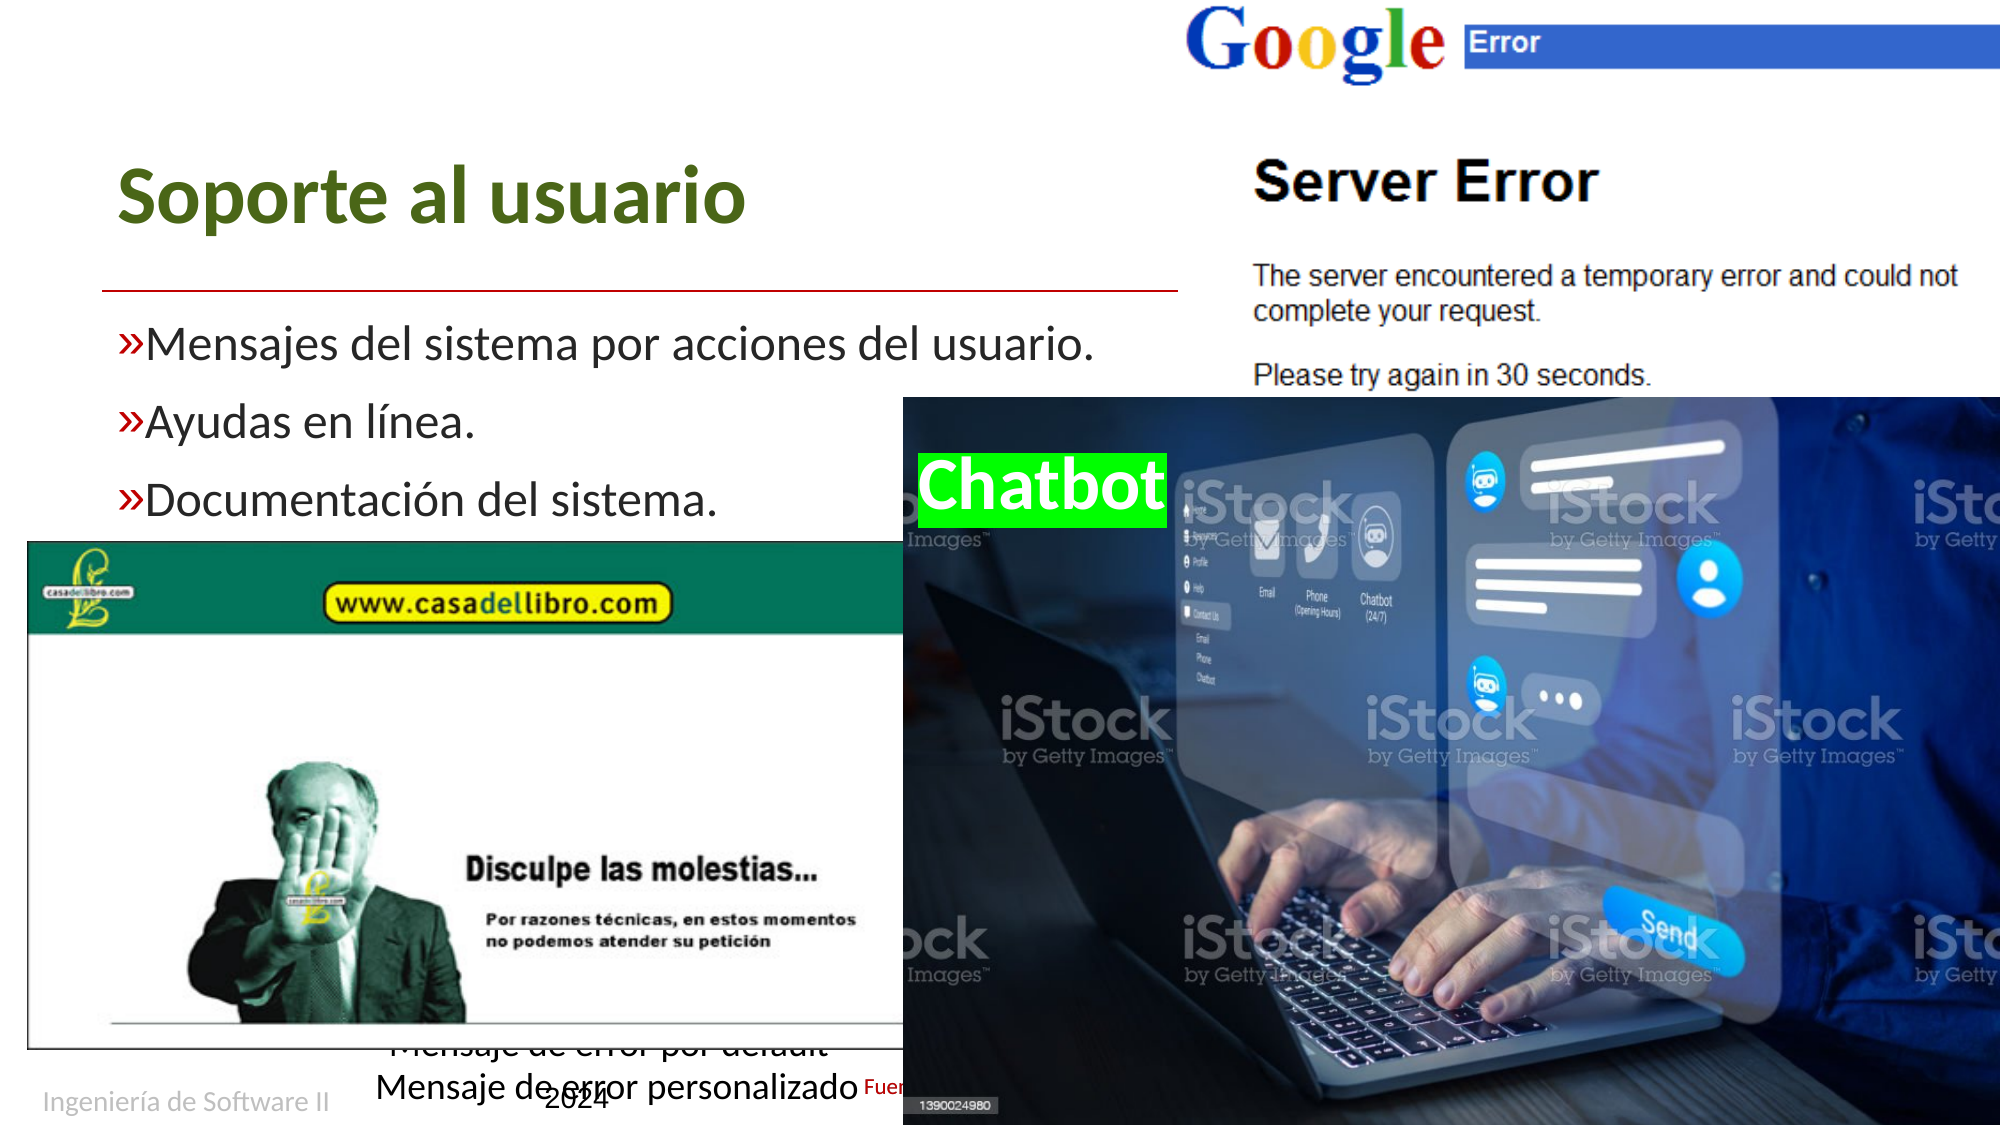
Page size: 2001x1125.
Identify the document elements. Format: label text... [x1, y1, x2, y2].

footer Ingeniería de Software II [27, 1075, 360, 1111]
picture [1178, 0, 2000, 397]
title Soporte al usuario [102, 105, 1173, 291]
list Mensajes del sistema por acciones del usuario. Ayudas en línea. Documentación del sistema. [102, 312, 1173, 540]
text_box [903, 397, 2000, 1125]
text_box Mensaje de error personalizado [360, 1057, 897, 1115]
picture [27, 541, 903, 1050]
